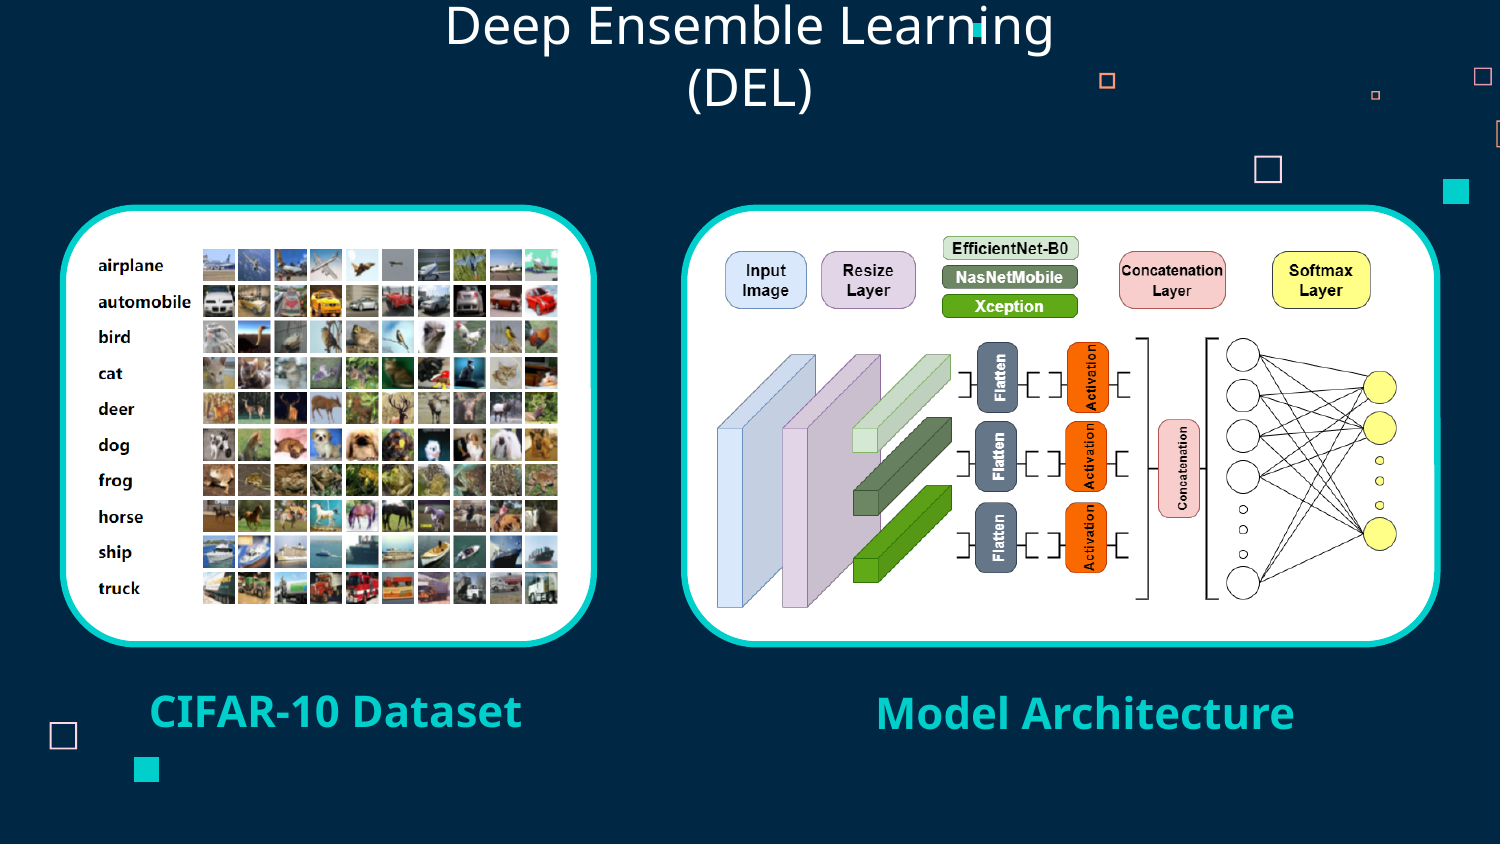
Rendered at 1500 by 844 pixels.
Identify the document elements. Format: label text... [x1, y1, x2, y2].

picture [95, 245, 562, 607]
text_box [684, 207, 1438, 645]
title CIFAR-10 Dataset [95, 668, 565, 751]
text_box [62, 207, 594, 645]
title Deep Ensemble Learning (DEL) [407, 37, 1093, 133]
picture [714, 235, 1408, 608]
title Model Architecture [838, 666, 1332, 754]
